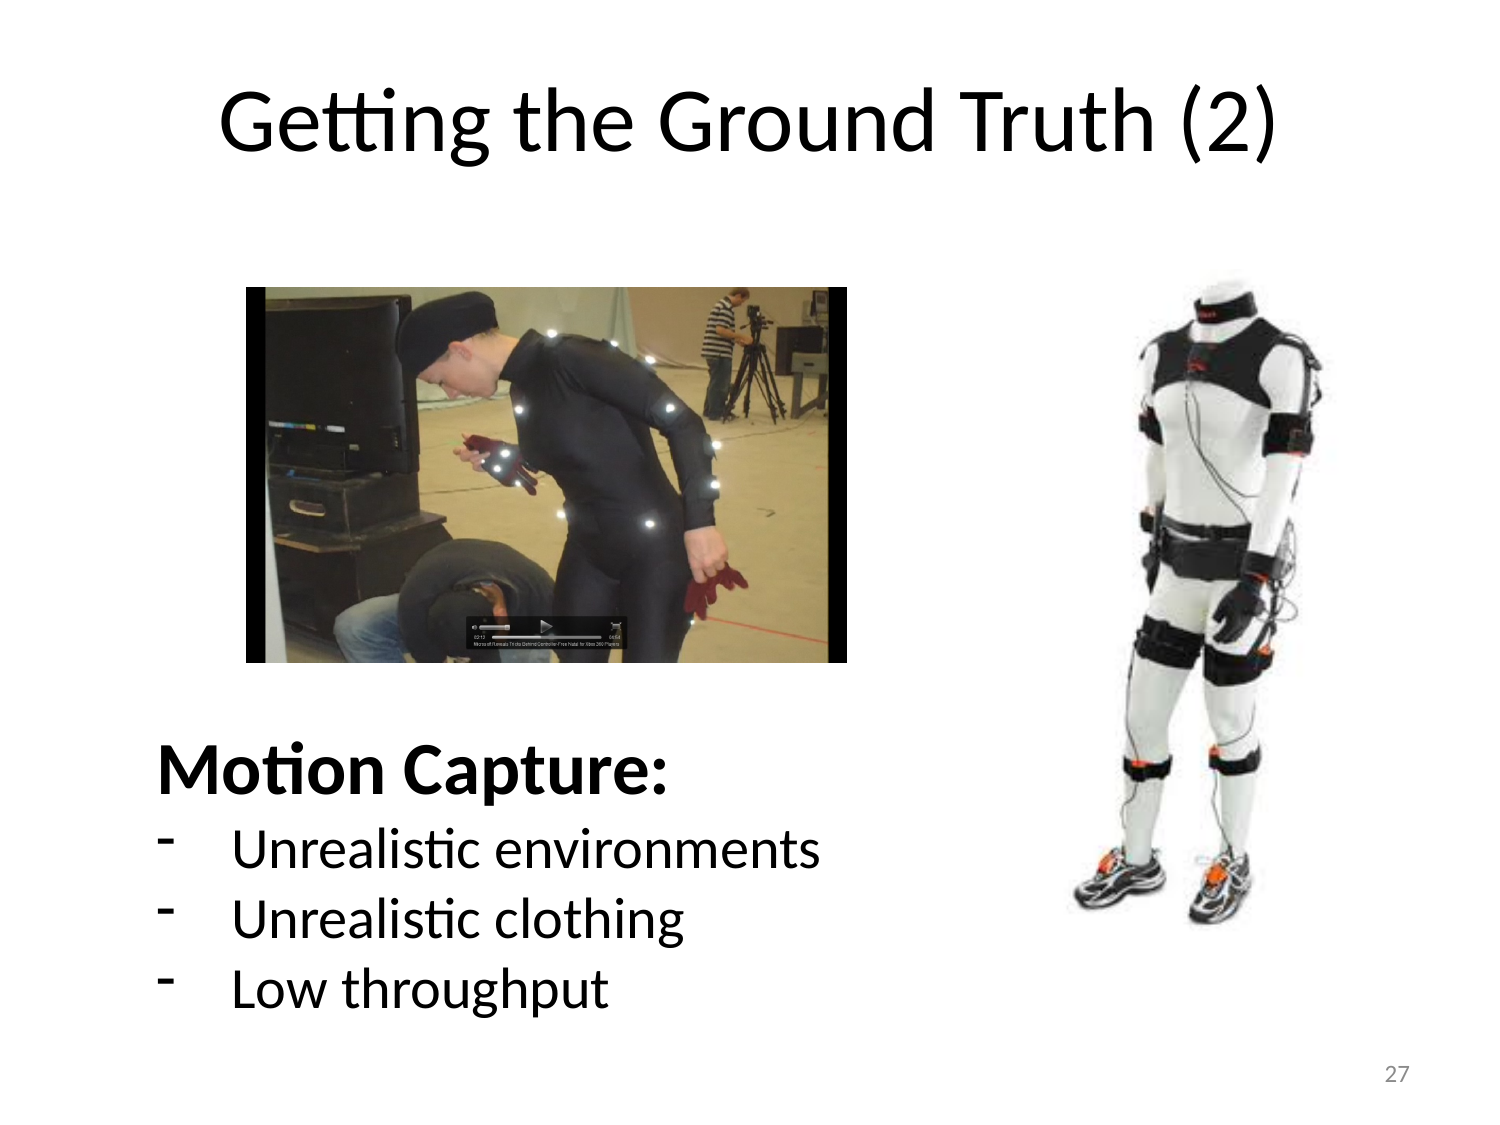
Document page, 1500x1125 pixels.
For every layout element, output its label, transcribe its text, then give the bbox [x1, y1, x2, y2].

picture [246, 287, 847, 663]
picture [1030, 269, 1358, 961]
title Getting the Ground Truth (2) [75, 45, 1425, 184]
text_box Motion Capture: Unrealistic environments Unrealistic clothing Low throughput [141, 712, 837, 1028]
slide_number 27 [1074, 1042, 1425, 1103]
